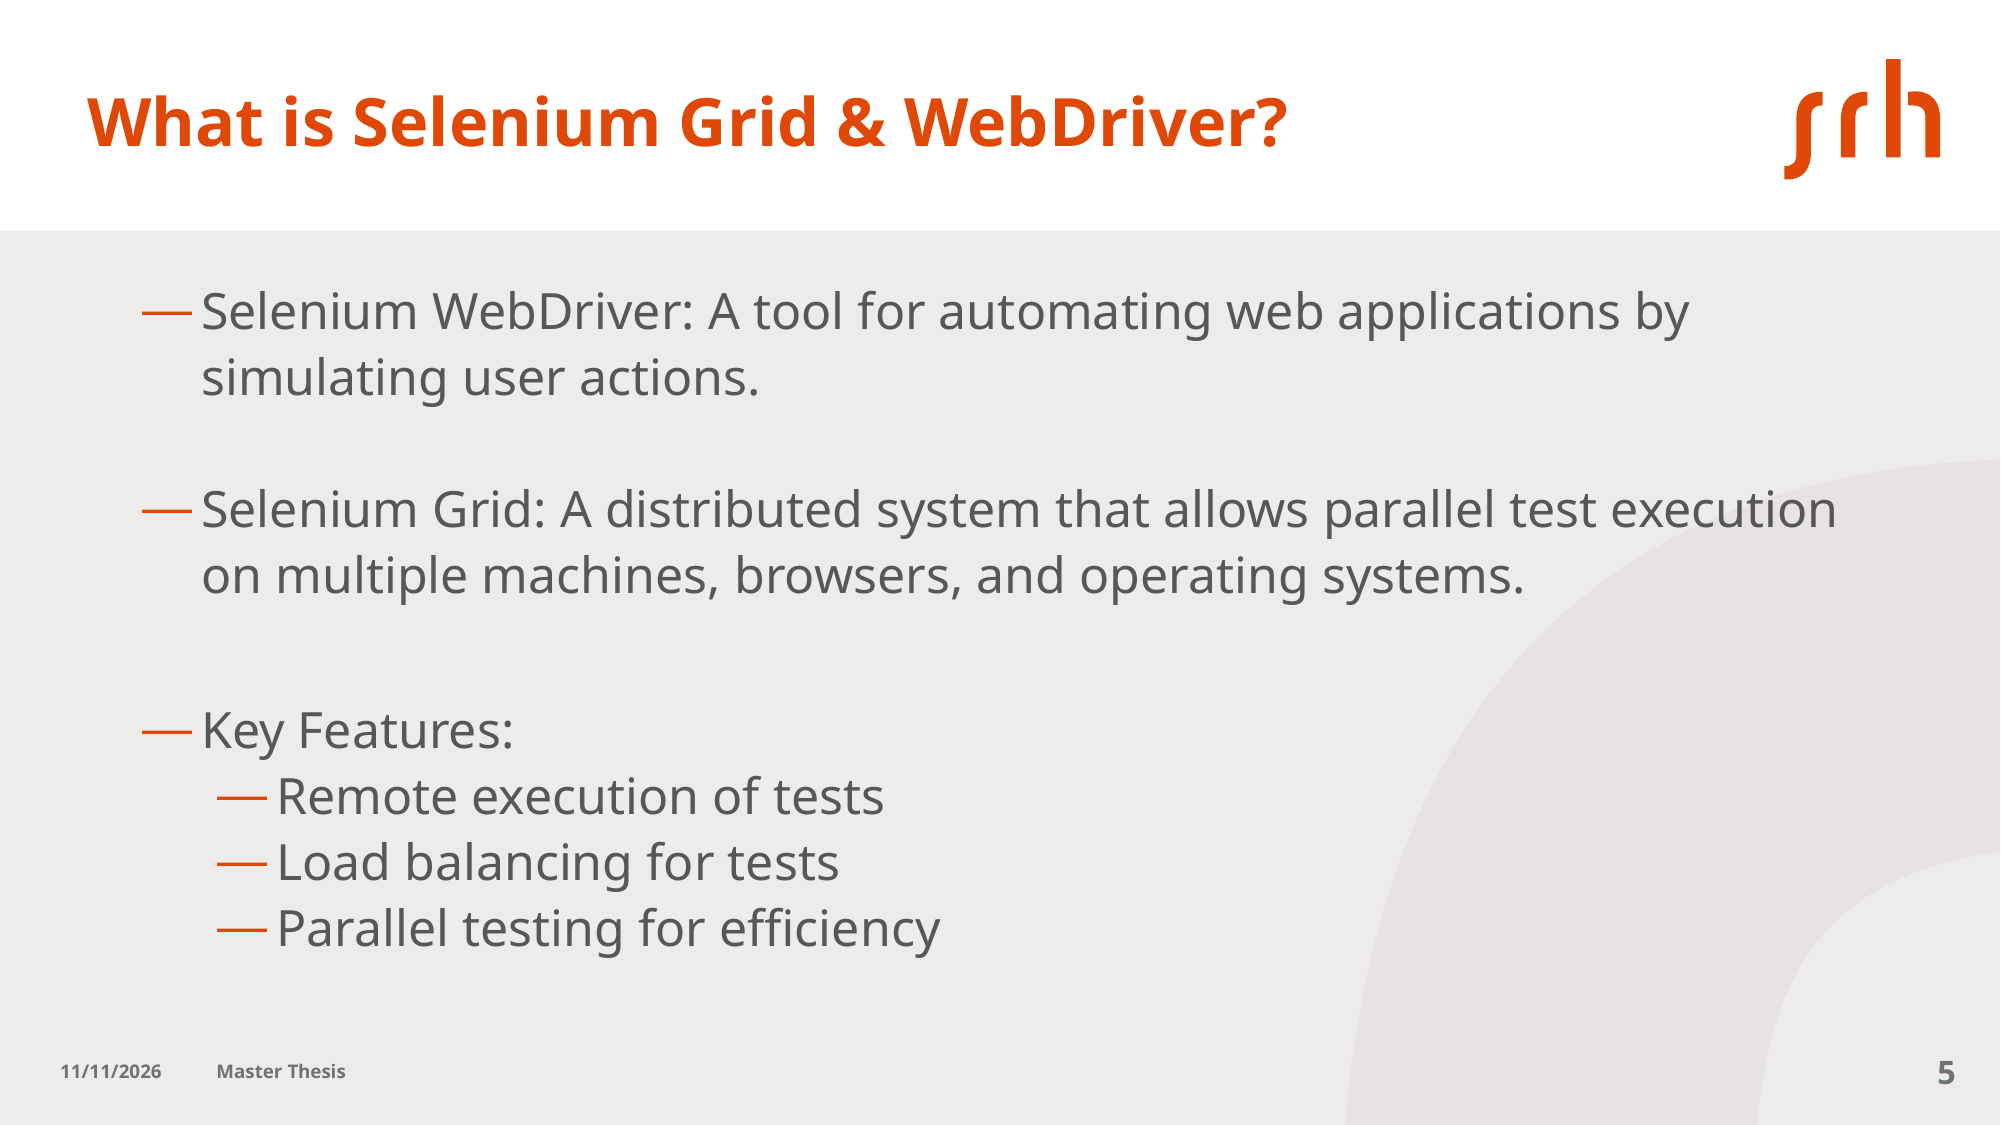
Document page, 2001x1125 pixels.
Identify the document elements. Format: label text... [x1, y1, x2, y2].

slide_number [60, 1042, 216, 1103]
list Selenium WebDriver: A tool for automating web applications by simulating user actions. Selenium Grid: A distributed system that allows parallel test execution on multiple machines, browsers, and operating systems. Key Features: Remote execution of tests Load balancing for tests Parallel testing for efficiency [142, 273, 1858, 1125]
title What is Selenium Grid & WebDriver? [87, 22, 1803, 160]
slide_number 5 [1828, 1044, 1956, 1104]
footer Master Thesis [216, 1042, 1283, 1103]
